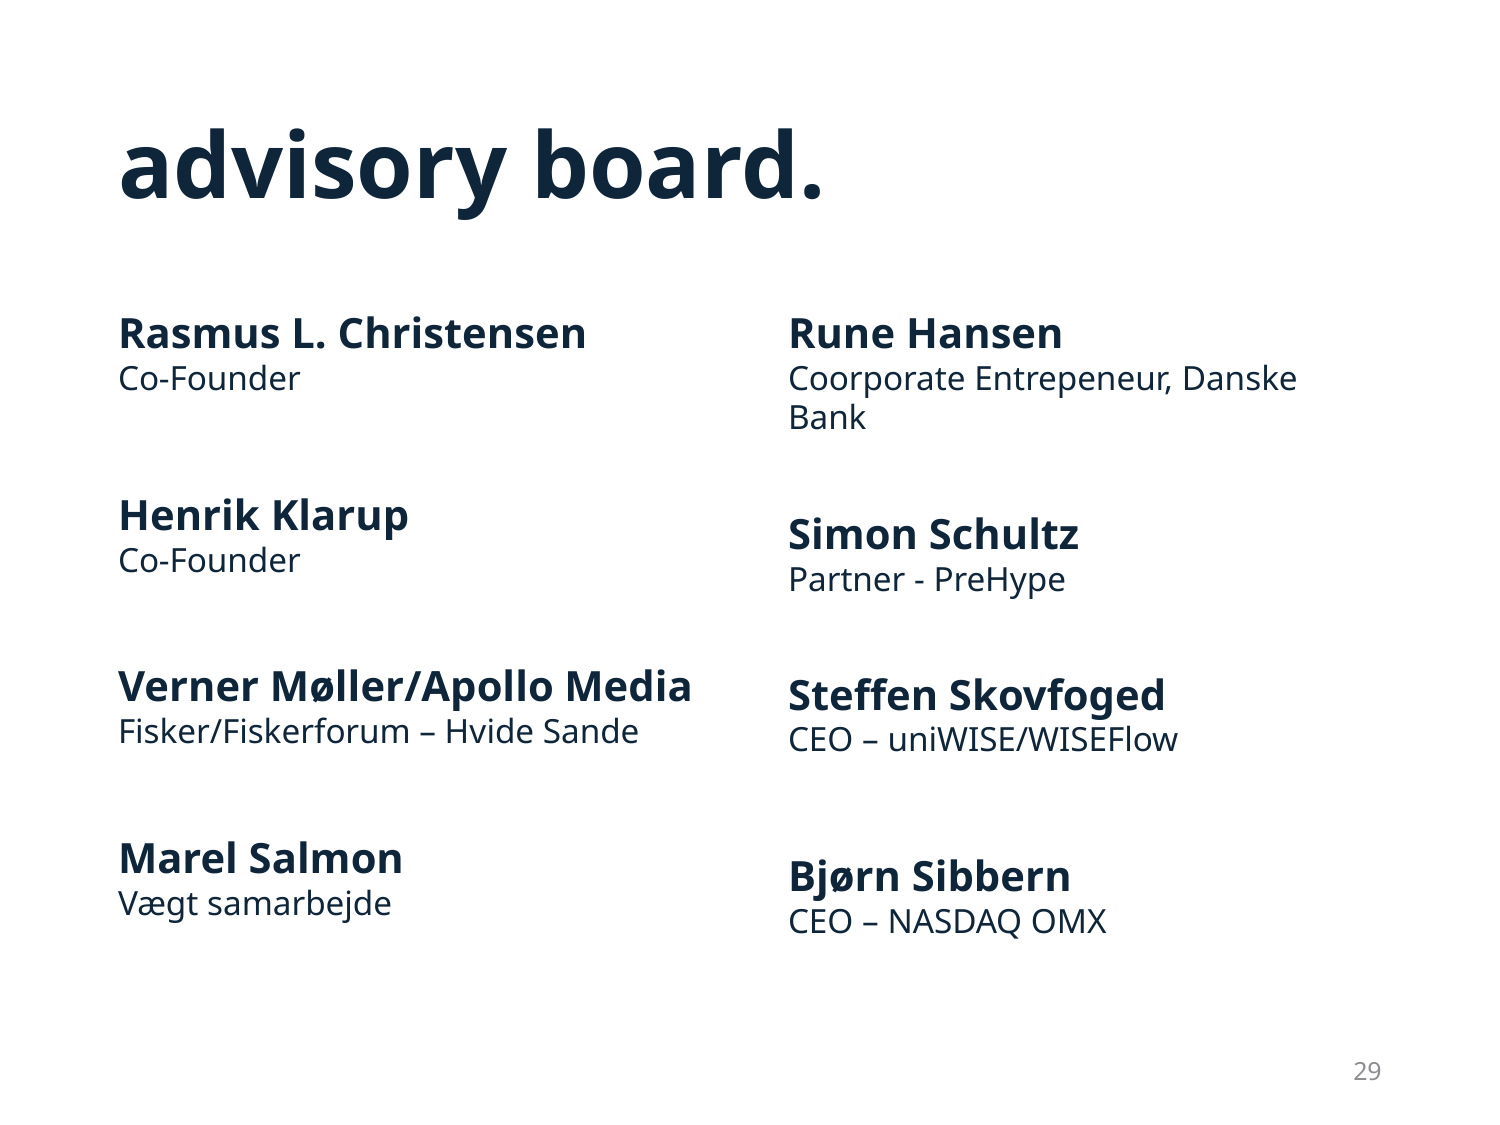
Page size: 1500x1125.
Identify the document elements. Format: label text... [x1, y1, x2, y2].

text_box Rune Hansen Coorporate Entrepeneur, Danske Bank Simon Schultz Partner - PreHype Steffen Skovfoged CEO – uniWISE/WISEFlow Bjørn Sibbern CEO – NASDAQ OMX [773, 299, 1397, 1125]
title advisory board. [103, 59, 1397, 278]
list Rasmus L. Christensen Co-Founder Henrik Klarup Co-Founder Verner Møller/Apollo Media Fisker/Fiskerforum – Hvide Sande Marel Salmon Vægt samarbejde [103, 299, 727, 1014]
slide_number 29 [1059, 1042, 1397, 1103]
